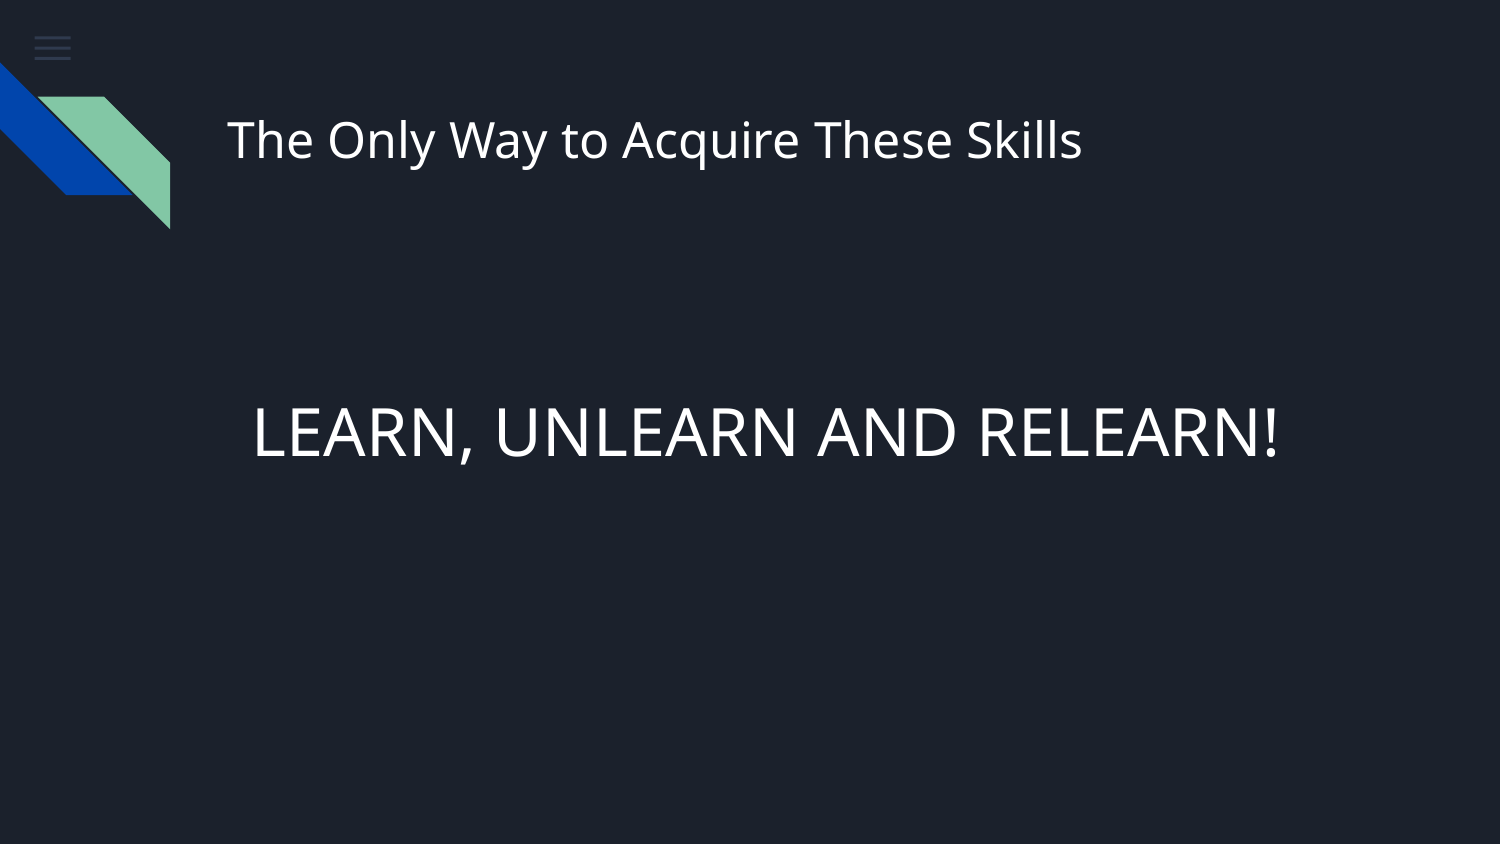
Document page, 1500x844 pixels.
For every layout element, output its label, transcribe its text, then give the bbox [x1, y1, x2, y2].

list LEARN, UNLEARN AND RELEARN! [212, 363, 1368, 484]
title The Only Way to Acquire These Skills [212, 93, 1368, 244]
